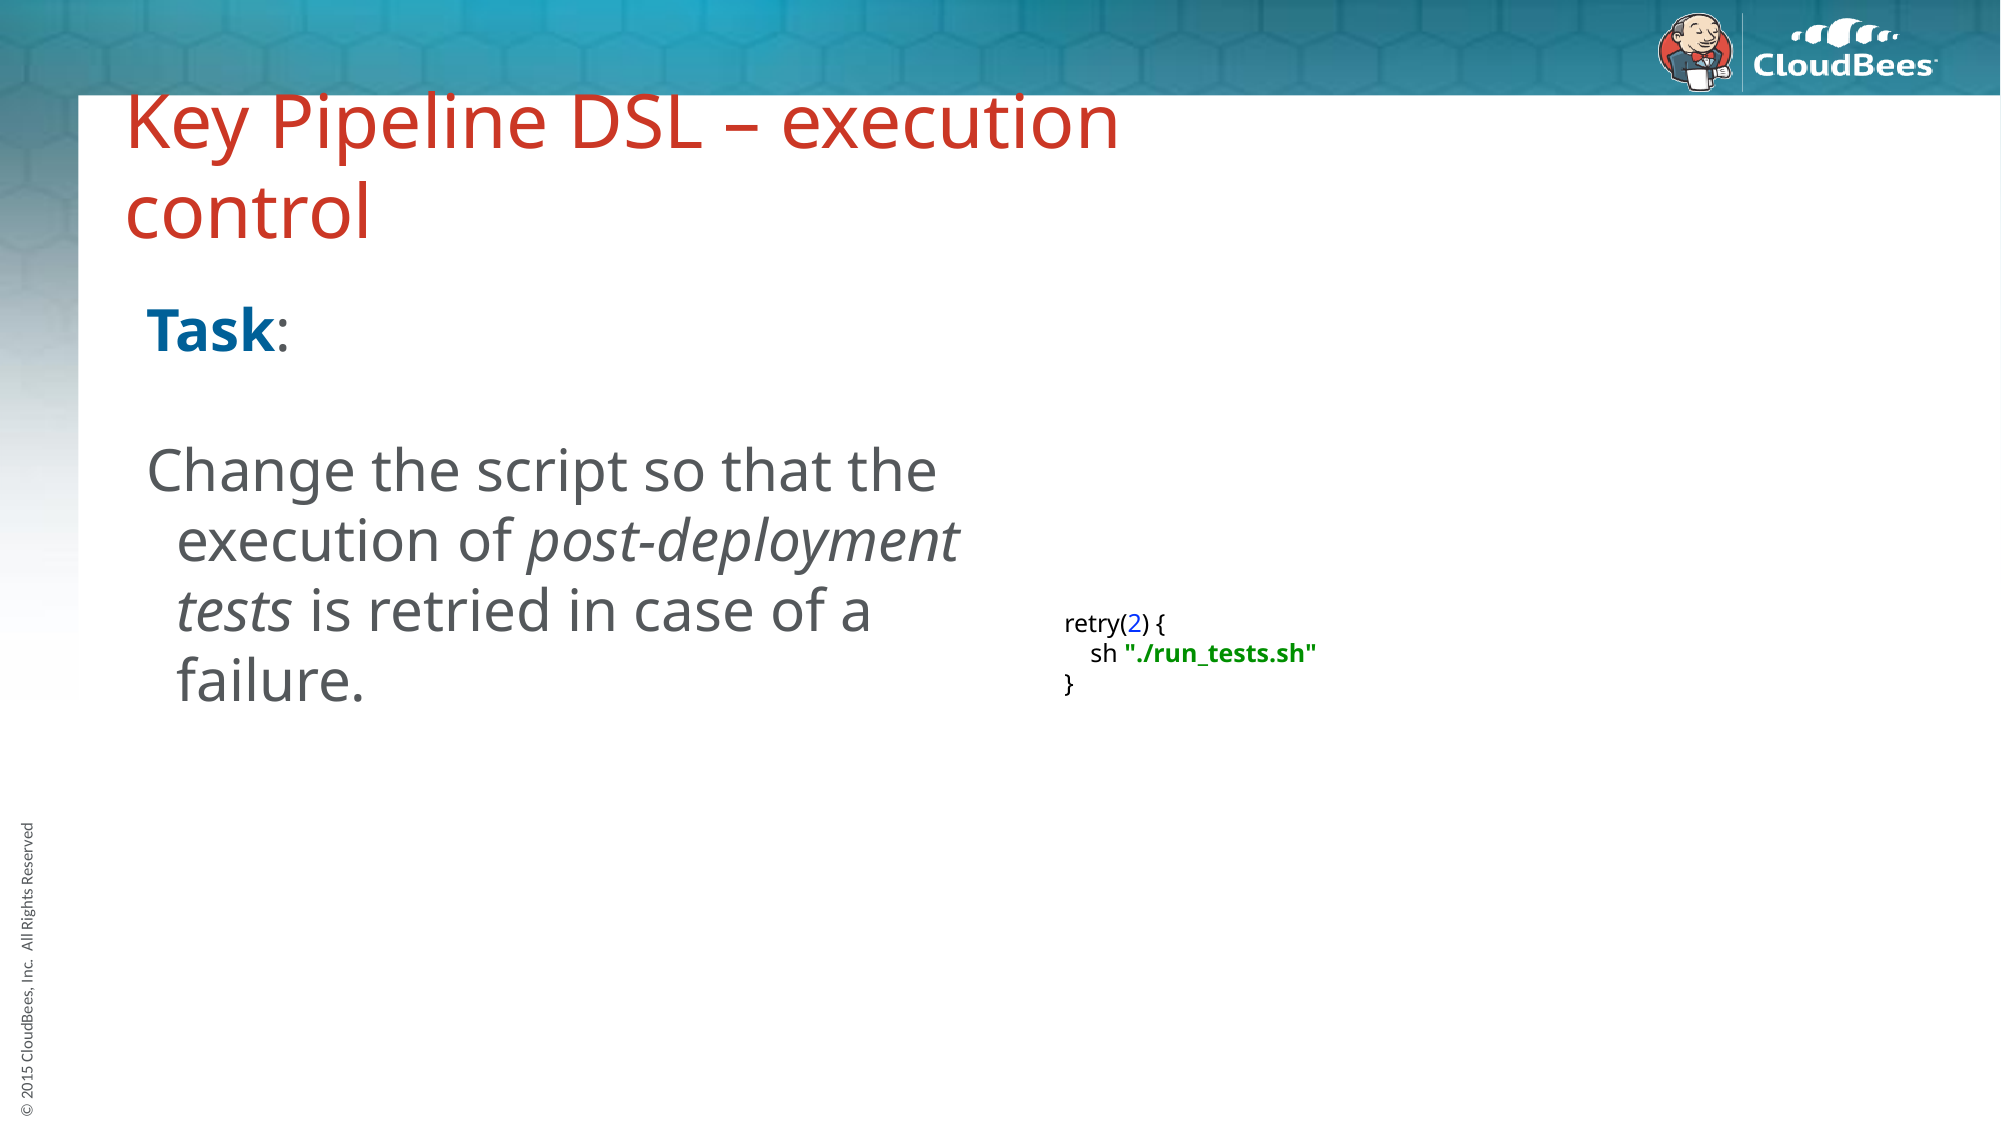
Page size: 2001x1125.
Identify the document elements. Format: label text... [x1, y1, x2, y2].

list Task: Change the script so that the execution of post-deployment tests is retried in case of a failure. [130, 277, 1012, 1028]
picture [0, 0, 2001, 1125]
list retry(2) { sh "./run_tests.sh" } [1048, 277, 1930, 1028]
title Key Pipeline DSL – execution control [108, 45, 1377, 270]
